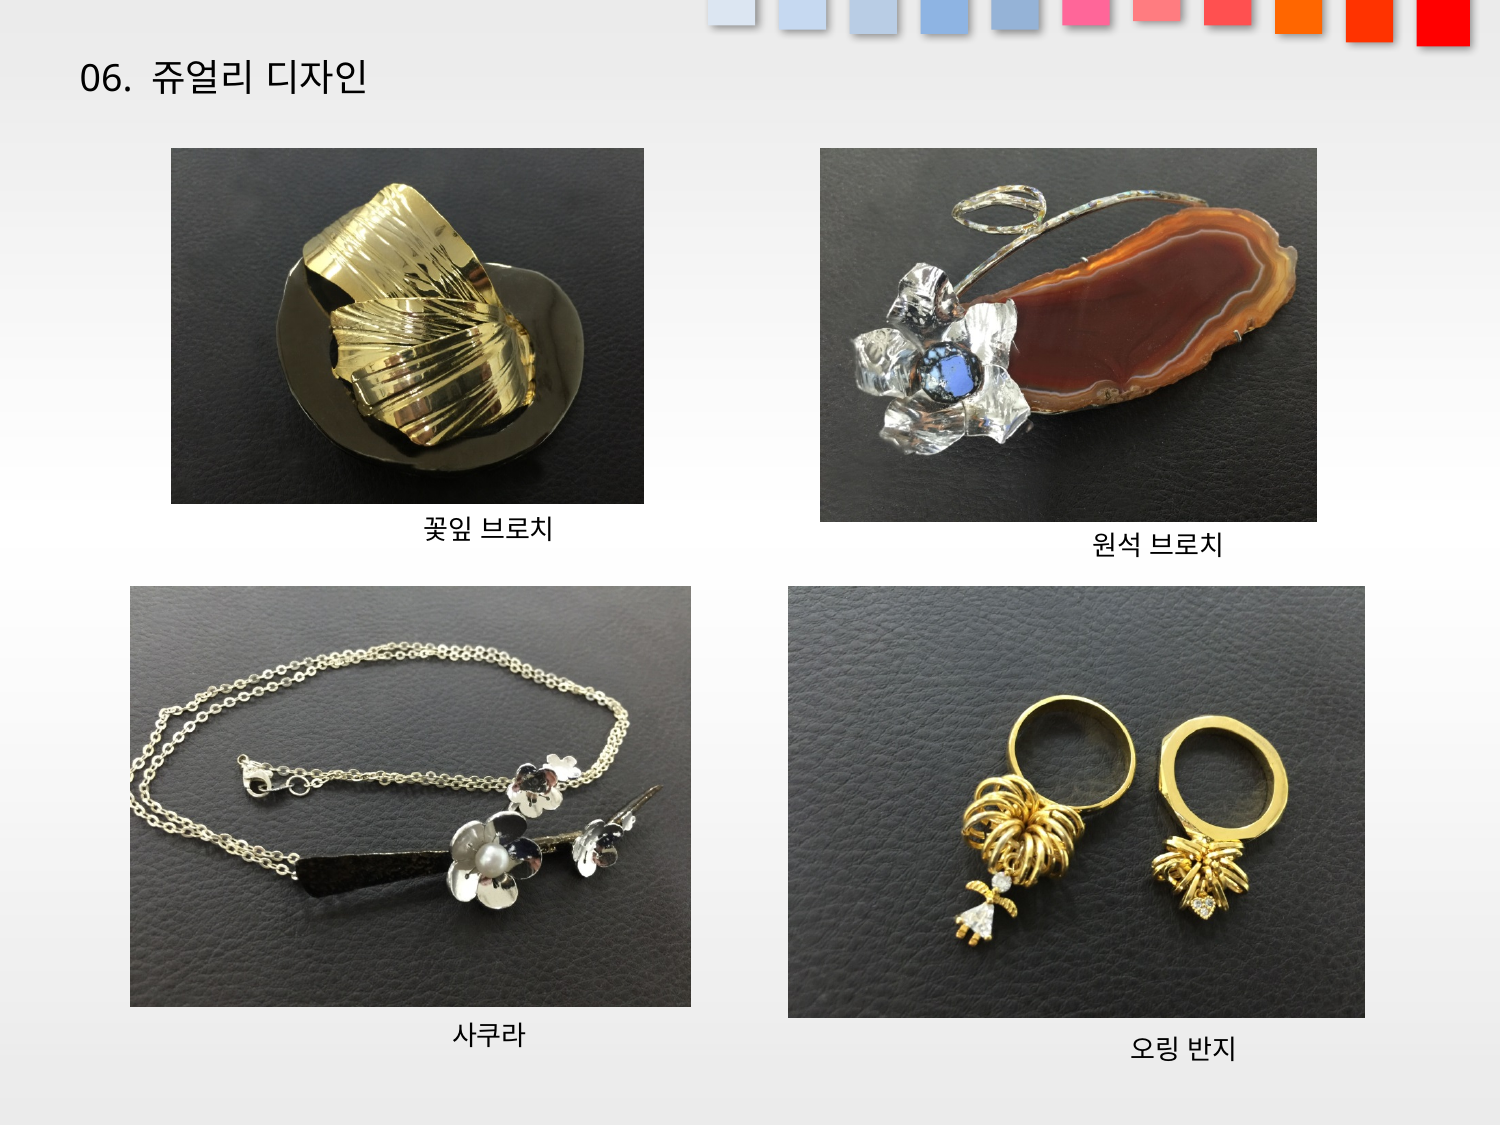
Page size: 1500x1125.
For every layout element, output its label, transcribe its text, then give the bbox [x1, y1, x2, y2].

text_box 꽃잎 브로치 [371, 512, 591, 584]
text_box 오링 반지 [1057, 1026, 1276, 1105]
text_box 06. 쥬얼리 디자인 [64, 46, 420, 107]
text_box 원석 브로치 [1041, 529, 1261, 584]
picture [820, 148, 1318, 522]
picture [130, 585, 692, 1007]
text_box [707, 0, 1470, 47]
picture [170, 148, 644, 504]
picture [788, 585, 1365, 1019]
text_box 사쿠라 [348, 1015, 567, 1091]
